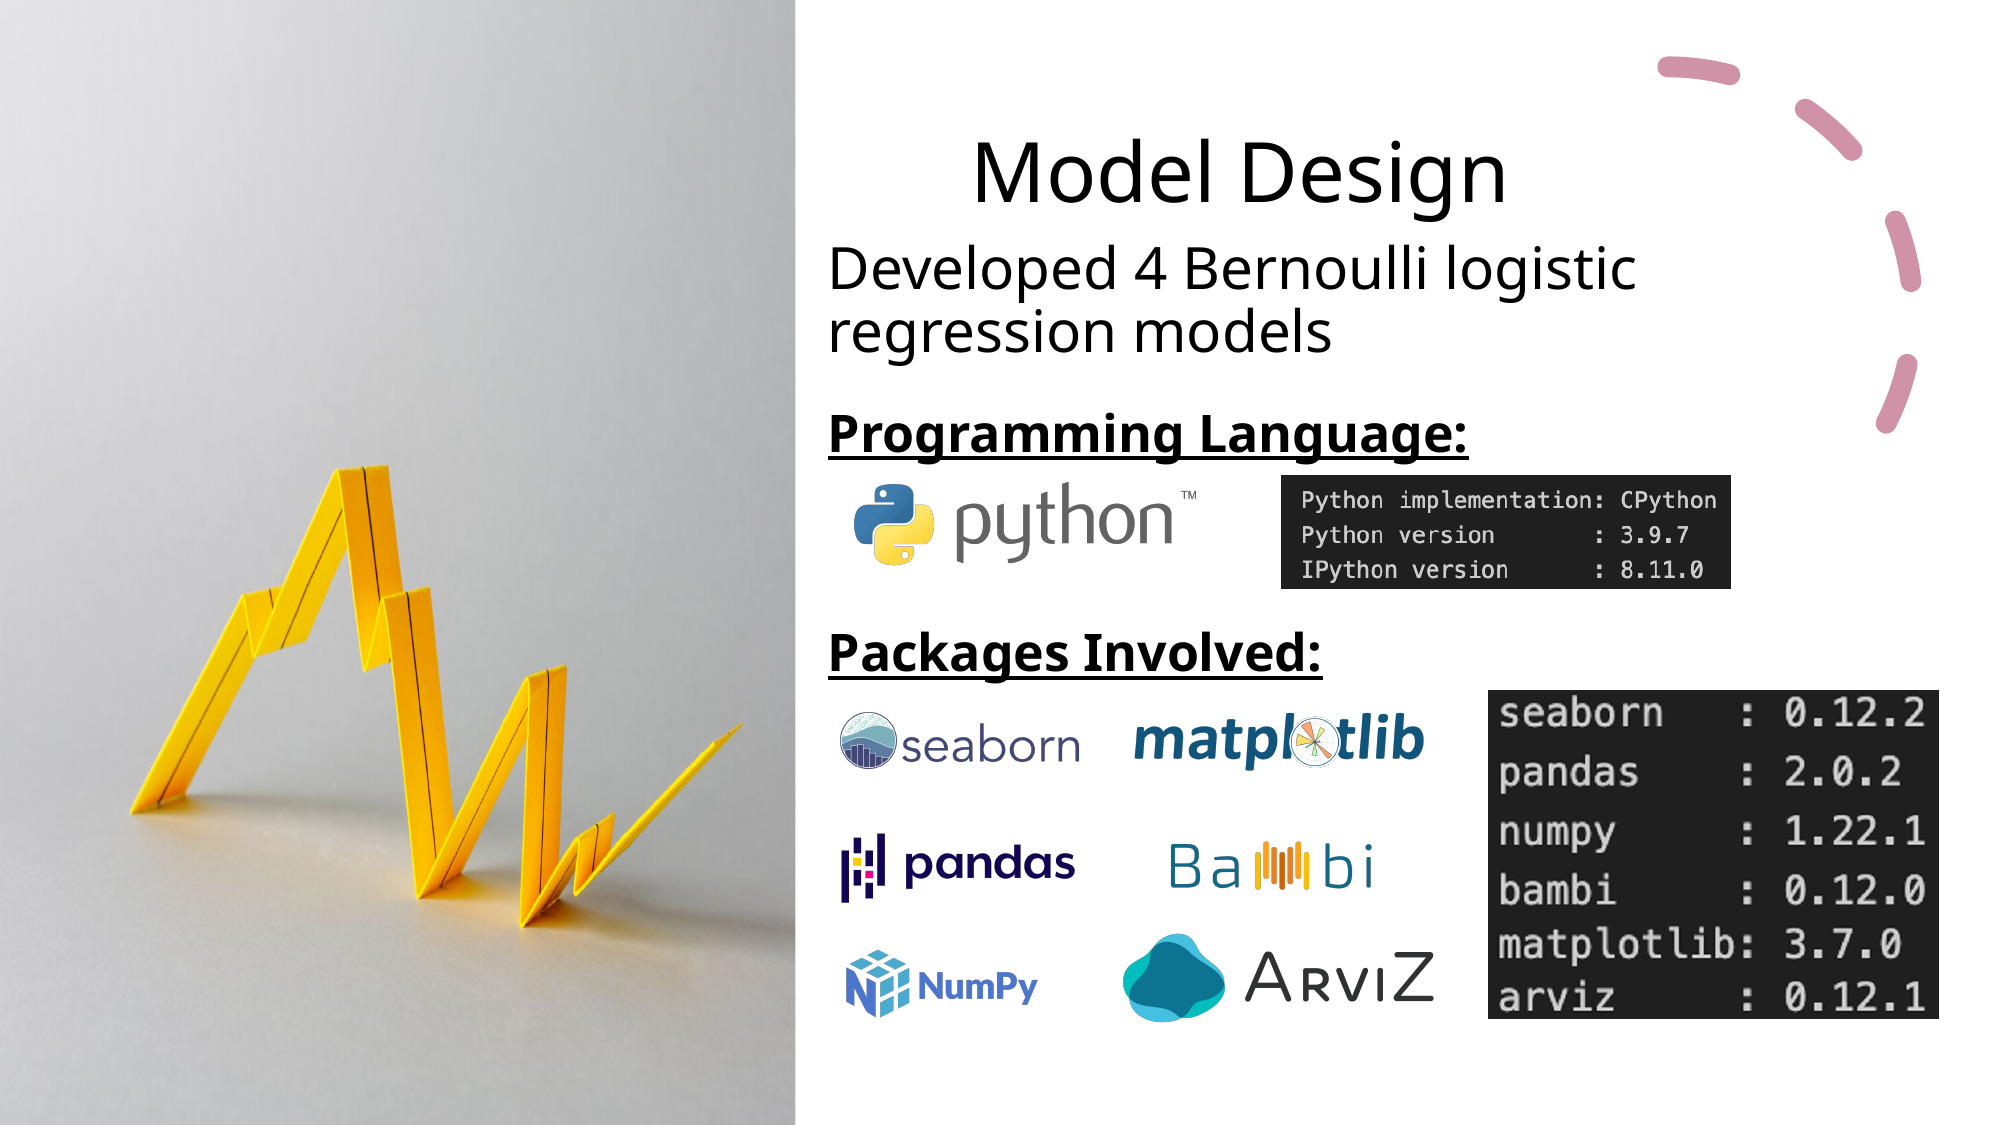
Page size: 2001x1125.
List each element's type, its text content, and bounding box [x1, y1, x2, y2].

picture [1122, 702, 1440, 778]
title Model Design [955, 66, 1895, 285]
text_box Packages Involved: [812, 619, 1402, 691]
picture [0, 0, 796, 1125]
picture [852, 434, 1198, 629]
list Developed 4 Bernoulli logistic regression models [813, 232, 1731, 428]
picture [1116, 805, 1447, 1033]
picture [833, 934, 1051, 1033]
text_box Programming Language: [812, 399, 1697, 471]
picture [830, 816, 1086, 920]
text_box [1731, 219, 1914, 479]
picture [1280, 475, 1731, 589]
text_box [796, 0, 2000, 1125]
picture [1488, 690, 1939, 1019]
picture [835, 707, 1086, 779]
